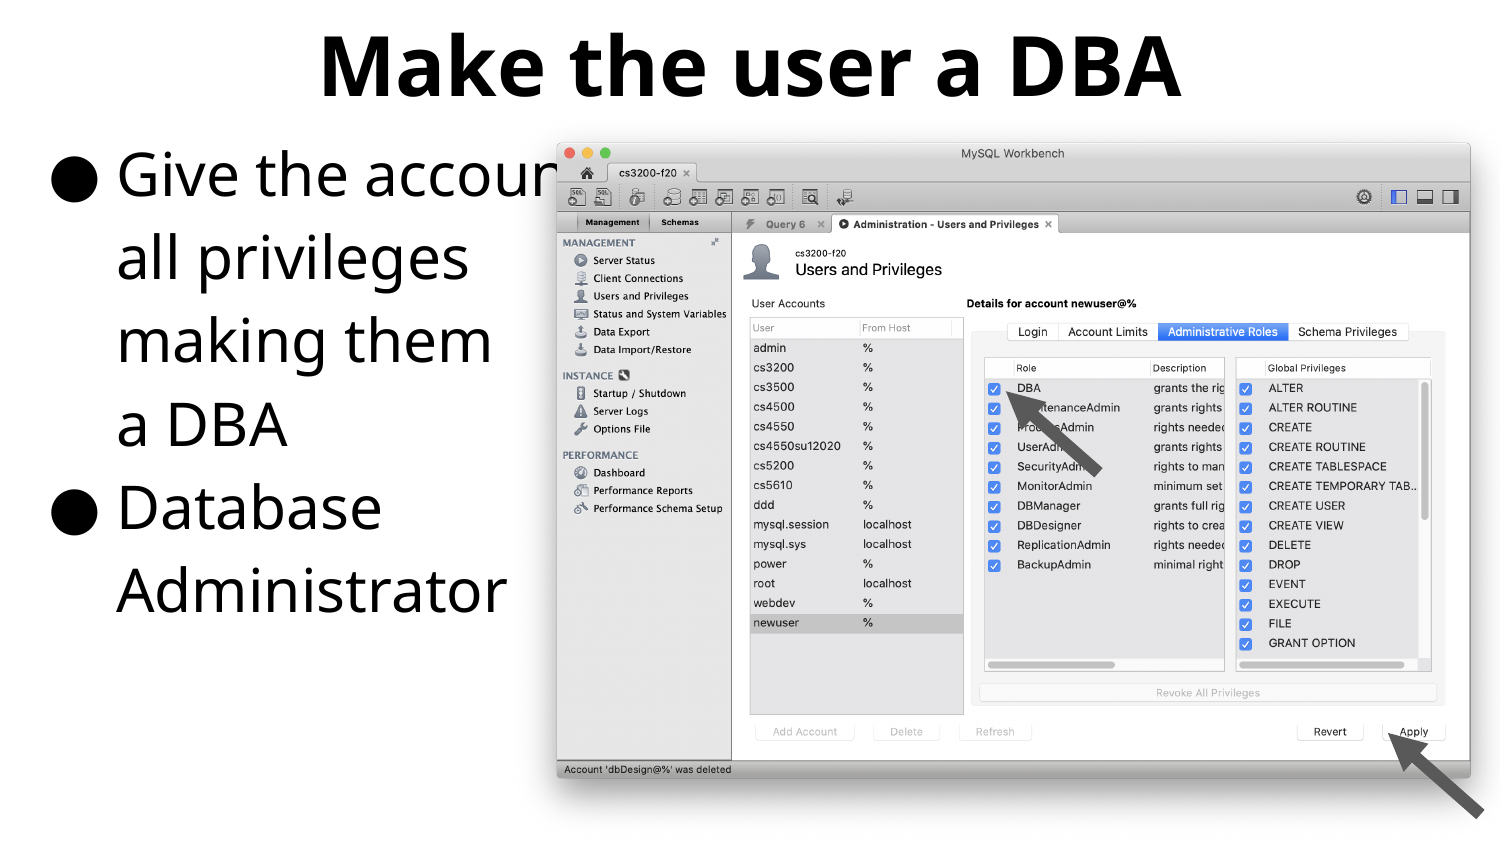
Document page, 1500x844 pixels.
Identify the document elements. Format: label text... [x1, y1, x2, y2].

title Make the user a DBA [0, 0, 1500, 111]
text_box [1005, 390, 1099, 474]
list Give the account all privileges making them a DBA Database Administrator [26, 110, 505, 844]
picture [507, 109, 1500, 844]
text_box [1387, 732, 1481, 815]
